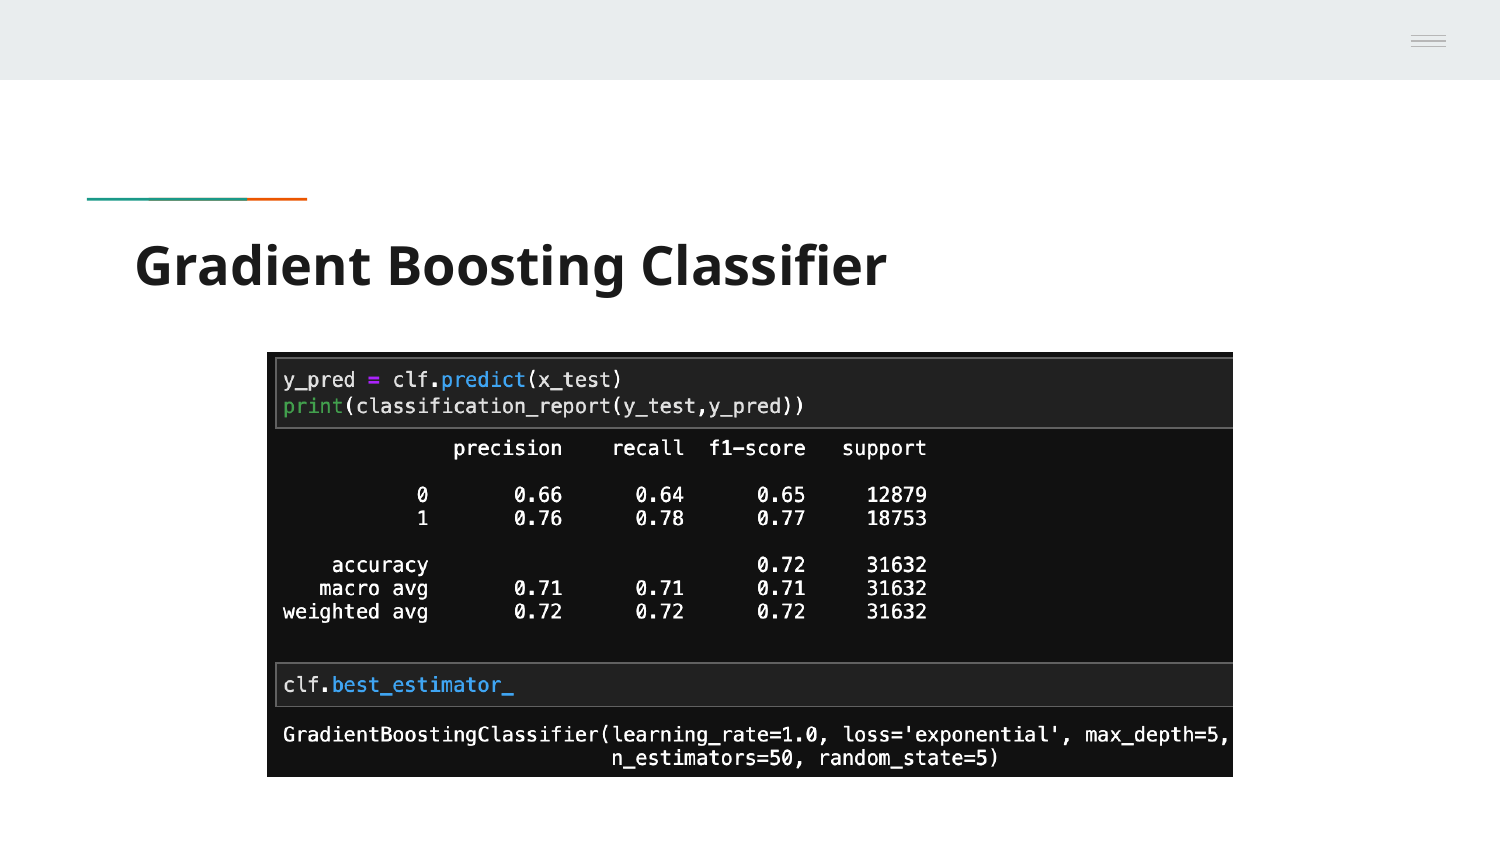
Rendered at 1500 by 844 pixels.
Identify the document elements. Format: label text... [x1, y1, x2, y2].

picture [266, 352, 1234, 777]
title Gradient Boosting Classifier [119, 216, 1430, 443]
